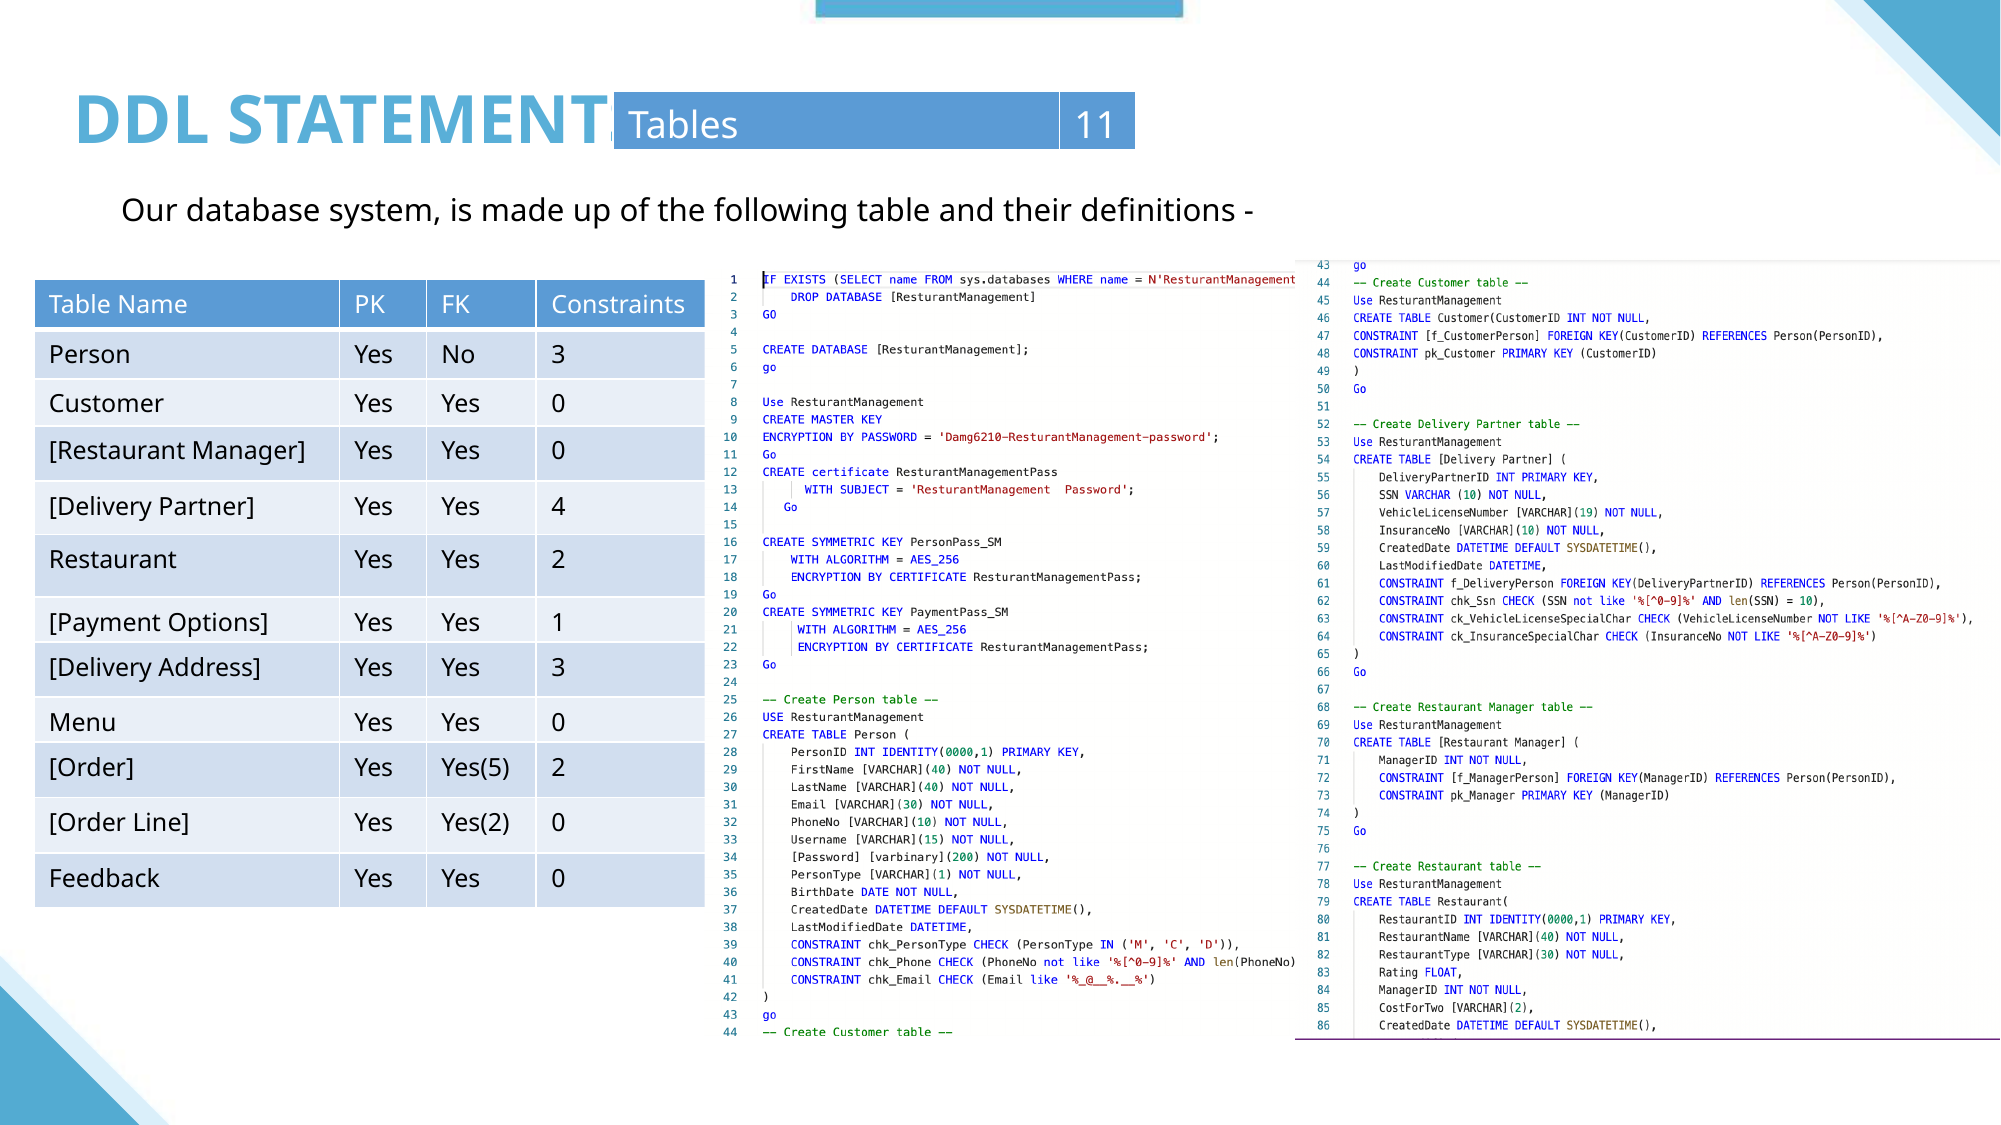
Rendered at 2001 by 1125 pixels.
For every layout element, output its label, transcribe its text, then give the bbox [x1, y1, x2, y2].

table_cell 3 [537, 332, 704, 378]
table_cell [Order Line] [35, 798, 339, 852]
table_cell Yes [340, 332, 426, 378]
table_header Table Name [35, 280, 339, 327]
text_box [1834, 0, 2000, 166]
table_cell 2 [537, 743, 704, 797]
table_cell Yes [340, 743, 426, 797]
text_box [0, 956, 169, 1125]
table_cell Yes [340, 427, 426, 480]
table_cell Yes [427, 643, 535, 696]
table_cell Customer [35, 380, 339, 425]
table_cell 0 [537, 698, 704, 741]
table_cell Yes [340, 798, 426, 852]
table_cell No [427, 332, 535, 378]
table_cell 3 [537, 643, 704, 696]
table_cell 4 [537, 482, 704, 534]
table_cell Restaurant [35, 535, 339, 596]
table_cell Yes [427, 482, 535, 534]
table_cell Yes [340, 698, 426, 741]
table_cell Yes [427, 380, 535, 425]
table_cell 0 [537, 380, 704, 425]
table_cell Yes [340, 854, 426, 907]
table_cell 0 [537, 427, 704, 480]
table_cell [Restaurant Manager] [35, 427, 339, 480]
text_box DDL STATEMENTS [58, 69, 661, 165]
table_header Constraints [537, 280, 704, 327]
table_cell [Delivery Address] [35, 643, 339, 696]
table_cell 0 [537, 854, 704, 907]
table_cell Yes [427, 535, 535, 596]
table_cell Yes [340, 598, 426, 641]
table_cell [Payment Options] [35, 598, 339, 641]
table_cell Yes [340, 643, 426, 696]
text_box Our database system, is made up of the following table and their definitions - [106, 183, 1379, 236]
table_cell Yes [427, 698, 535, 741]
table_cell Yes [427, 598, 535, 641]
table_cell Yes [340, 380, 426, 425]
table_cell Yes [340, 535, 426, 596]
table_cell Yes [427, 854, 535, 907]
table_header Tables [614, 92, 1059, 149]
table_cell Person [35, 332, 339, 378]
table_cell Yes(5) [427, 743, 535, 797]
table_cell [Order] [35, 743, 339, 797]
table_cell 0 [537, 798, 704, 852]
table_cell Yes [427, 427, 535, 480]
table_header PK [340, 280, 426, 327]
picture [0, 0, 2001, 1125]
table_cell Yes [340, 482, 426, 534]
table_cell Feedback [35, 854, 339, 907]
table_cell Menu [35, 698, 339, 741]
table_cell Yes(2) [427, 798, 535, 852]
table_cell 1 [537, 598, 704, 641]
table_cell 2 [537, 535, 704, 596]
table_header FK [427, 280, 535, 327]
table_header 11 [1060, 92, 1135, 149]
table_cell [Delivery Partner] [35, 482, 339, 534]
